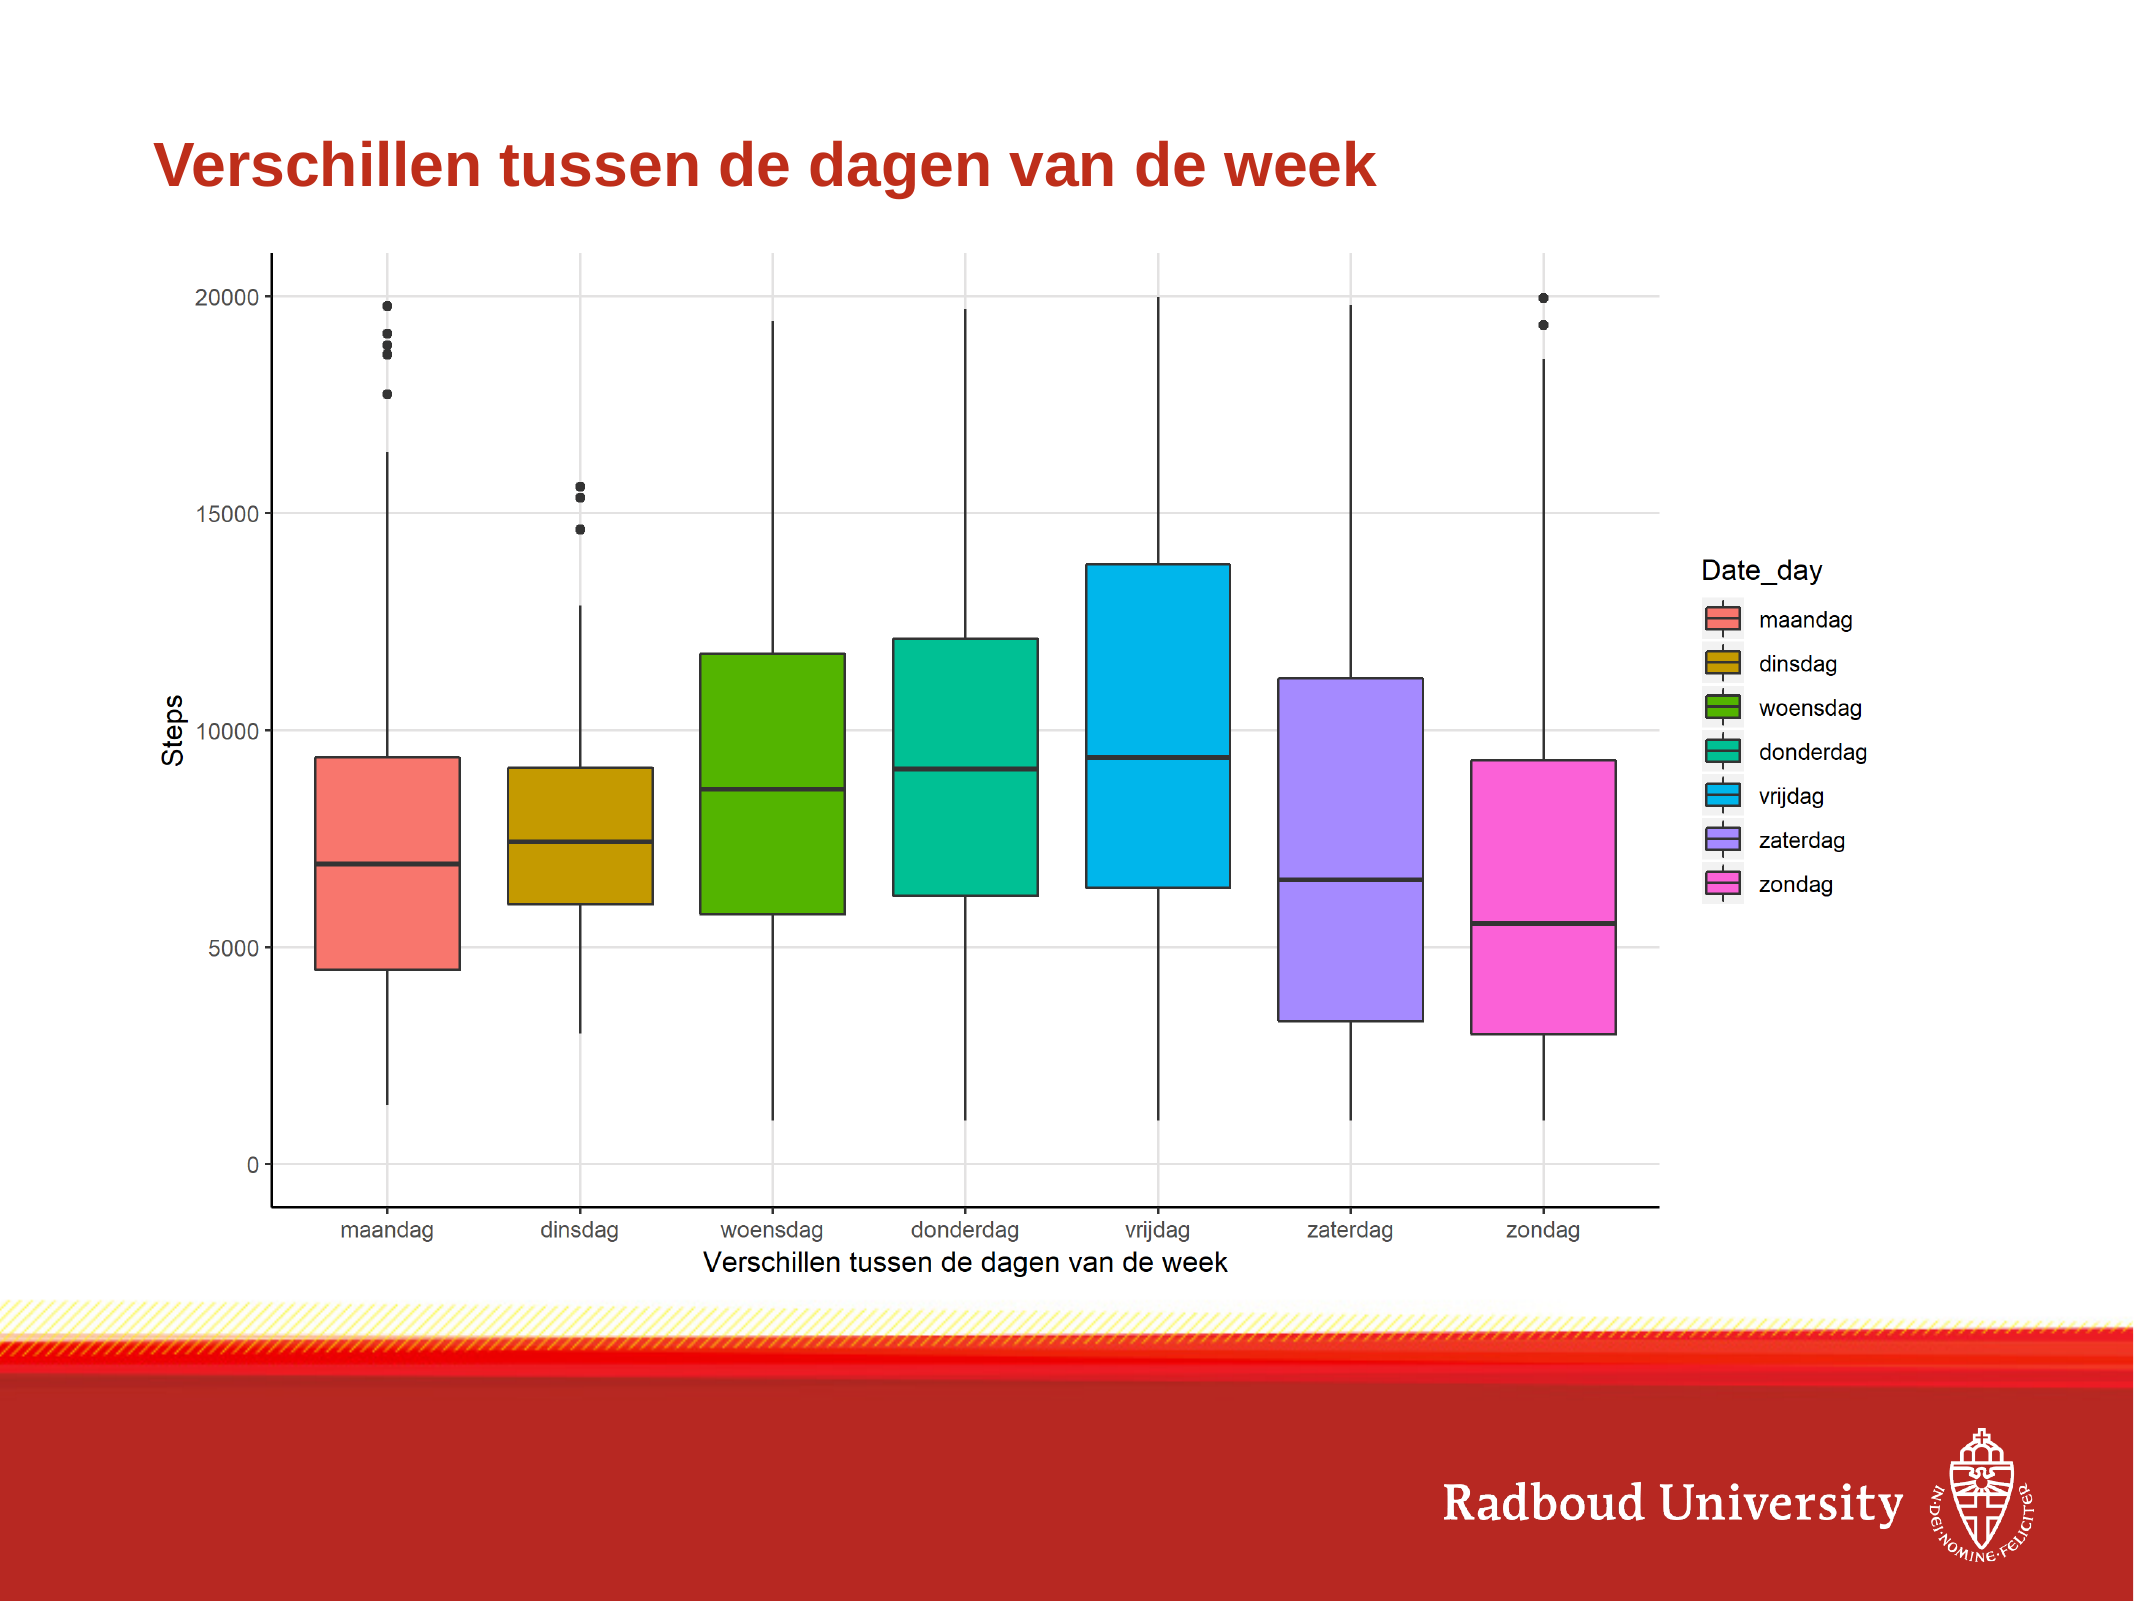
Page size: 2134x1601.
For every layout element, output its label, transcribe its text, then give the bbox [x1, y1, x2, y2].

picture [0, 0, 2134, 1601]
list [147, 238, 1896, 1291]
title Verschillen tussen de dagen van de week [147, 117, 1979, 296]
